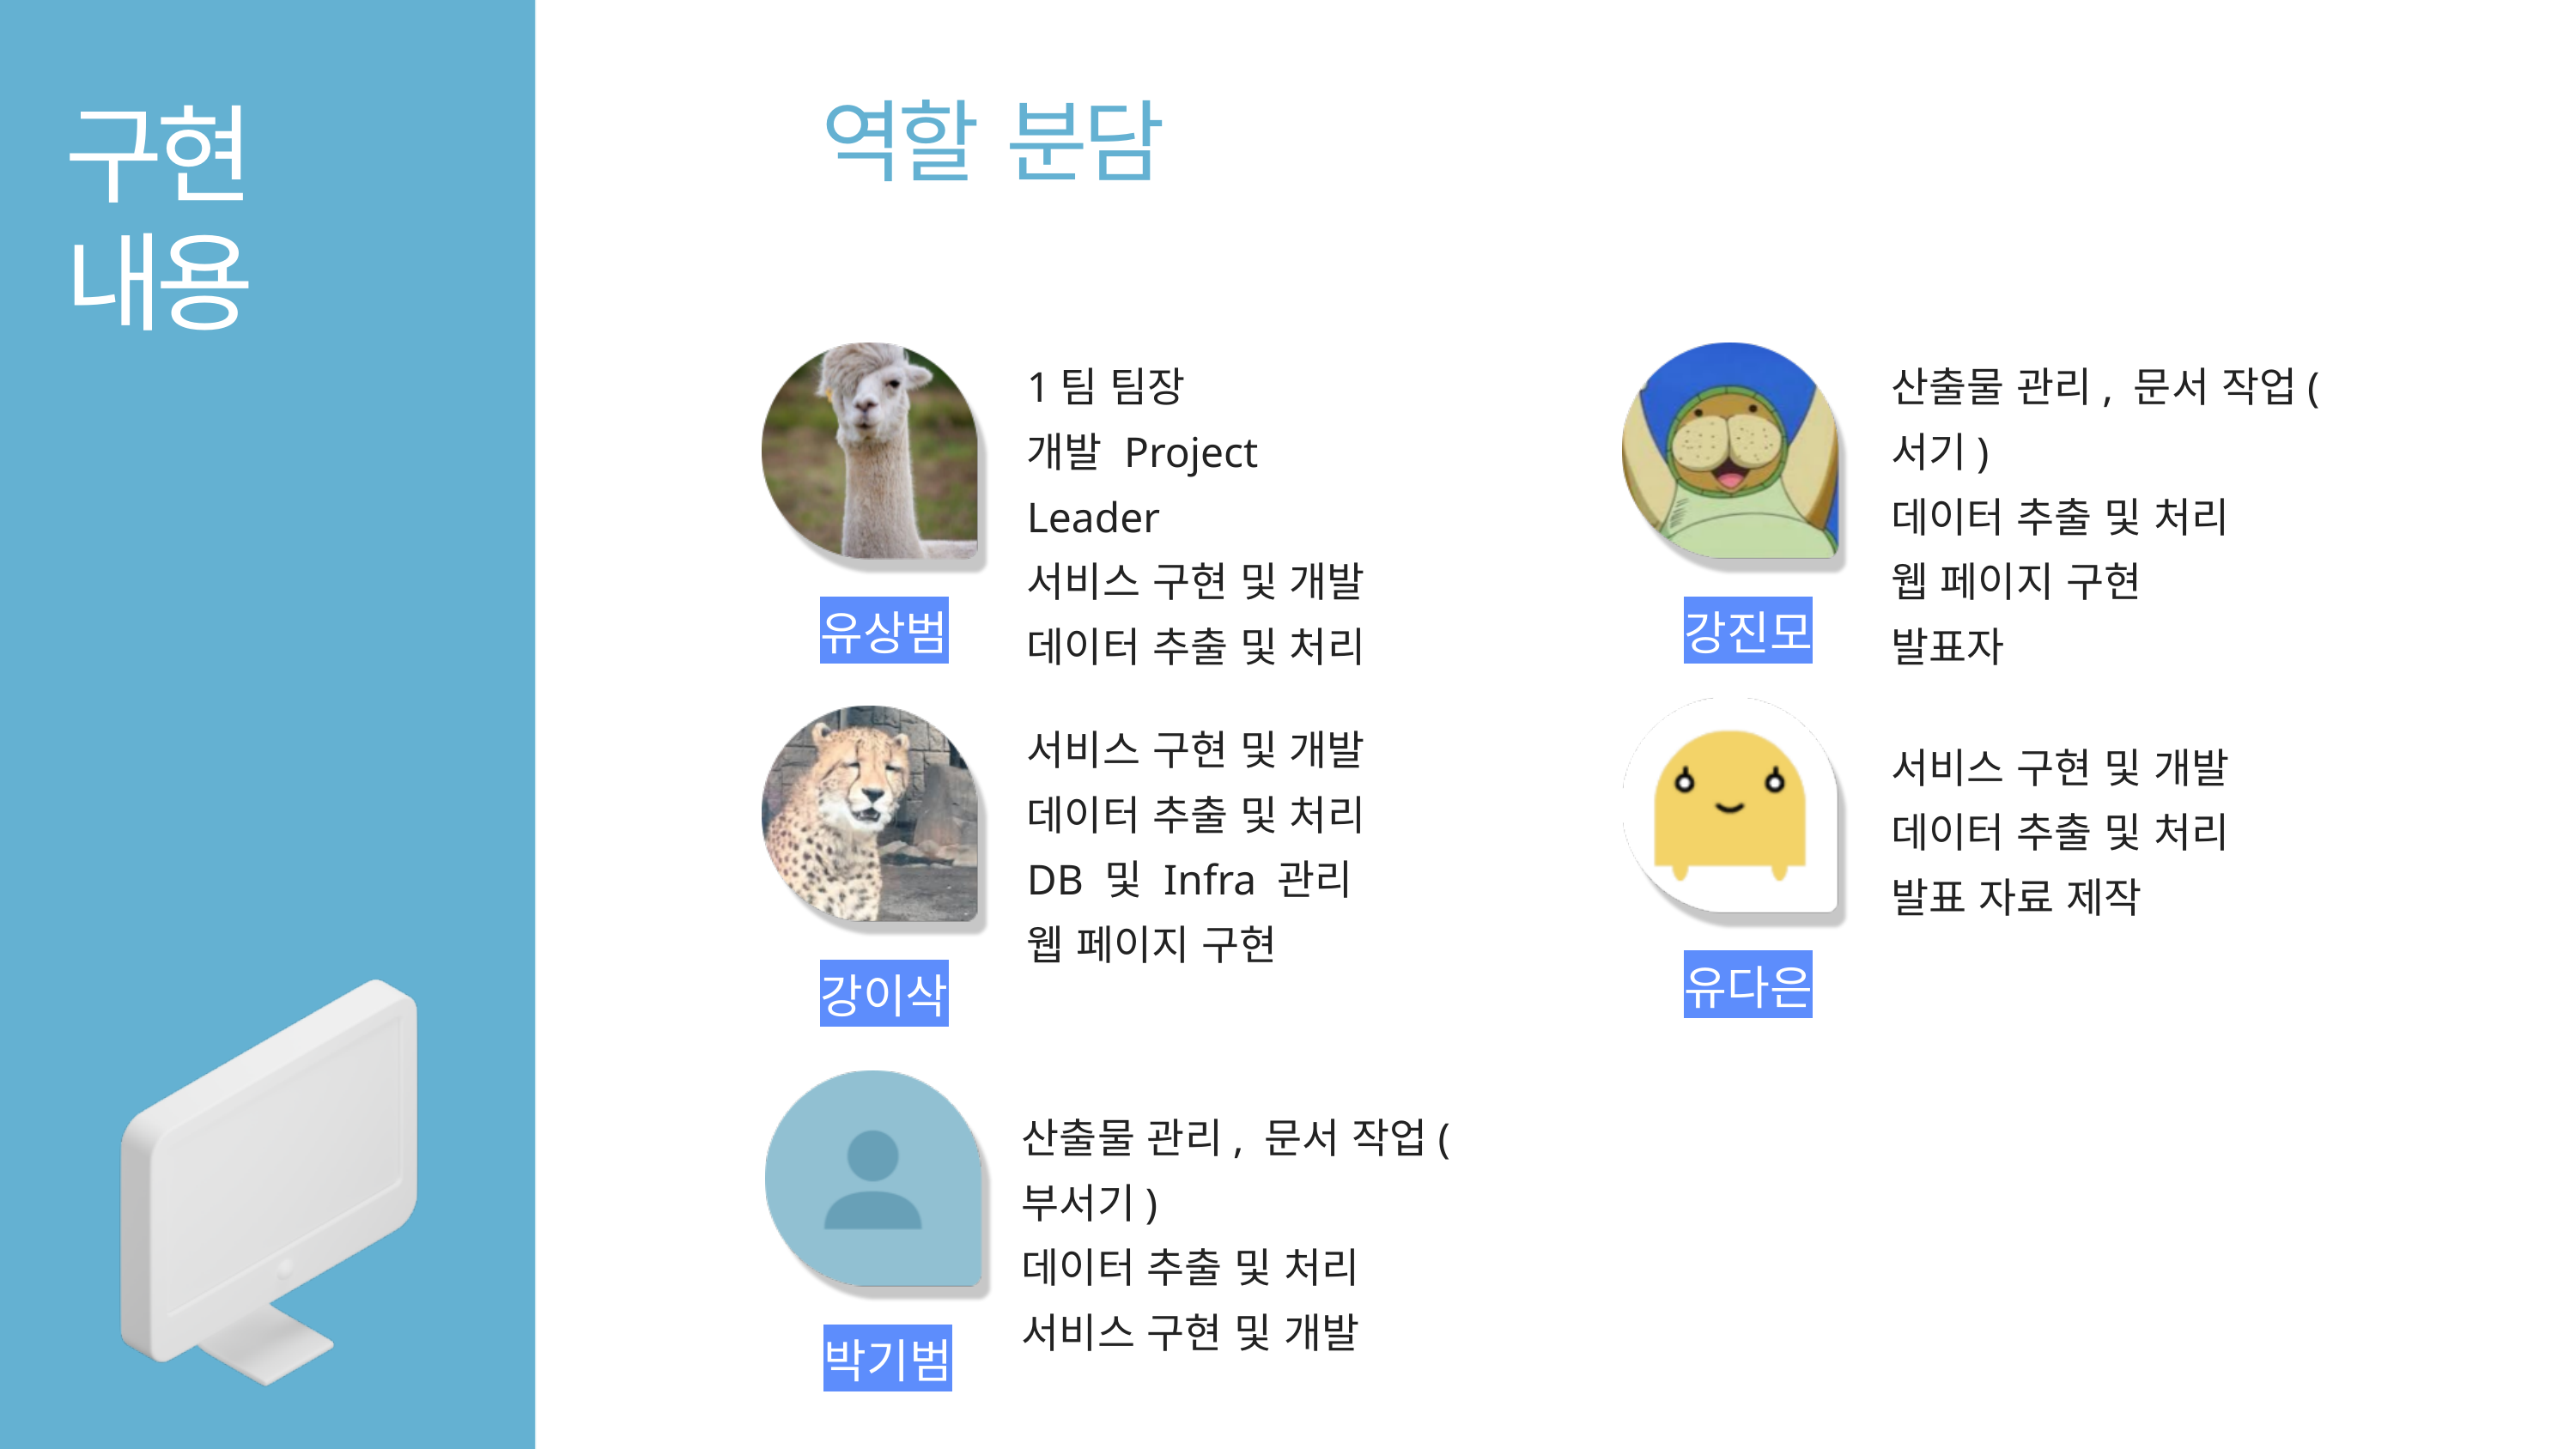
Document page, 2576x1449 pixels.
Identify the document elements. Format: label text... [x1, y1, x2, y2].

text_box 유상범 [815, 588, 954, 653]
text_box 산출물 관리, 문서 작업(부서기) 데이터 추출 및 처리 서비스 구현 및 개발 [1021, 1096, 1550, 1289]
text_box 서비스 구현 및 개발 데이터 추출 및 처리 발표 자료 제작 [1891, 725, 2404, 919]
text_box 서비스 구현 및 개발 데이터 추출 및 처리 DB 및 Infra 관리 웹 페이지 구현 [1026, 708, 1400, 968]
text_box 강이삭 [815, 951, 954, 1016]
picture [765, 1070, 982, 1288]
picture [1622, 697, 1839, 914]
text_box 역할 분담 [821, 80, 2006, 206]
text_box 강진모 [1680, 588, 1818, 653]
picture [762, 343, 979, 561]
text_box 유다은 [1680, 942, 1818, 1007]
text_box 산출물 관리, 문서 작업(서기) 데이터 추출 및 처리 웹 페이지 구현 발표자 [1891, 345, 2404, 673]
picture [0, 0, 538, 1449]
text_box 박기범 [819, 1316, 957, 1381]
picture [762, 706, 979, 924]
text_box 1팀 팀장 개발 Project Leader 서비스 구현 및 개발 데이터 추출 및 처리 [1026, 345, 1400, 673]
picture [1622, 343, 1839, 561]
